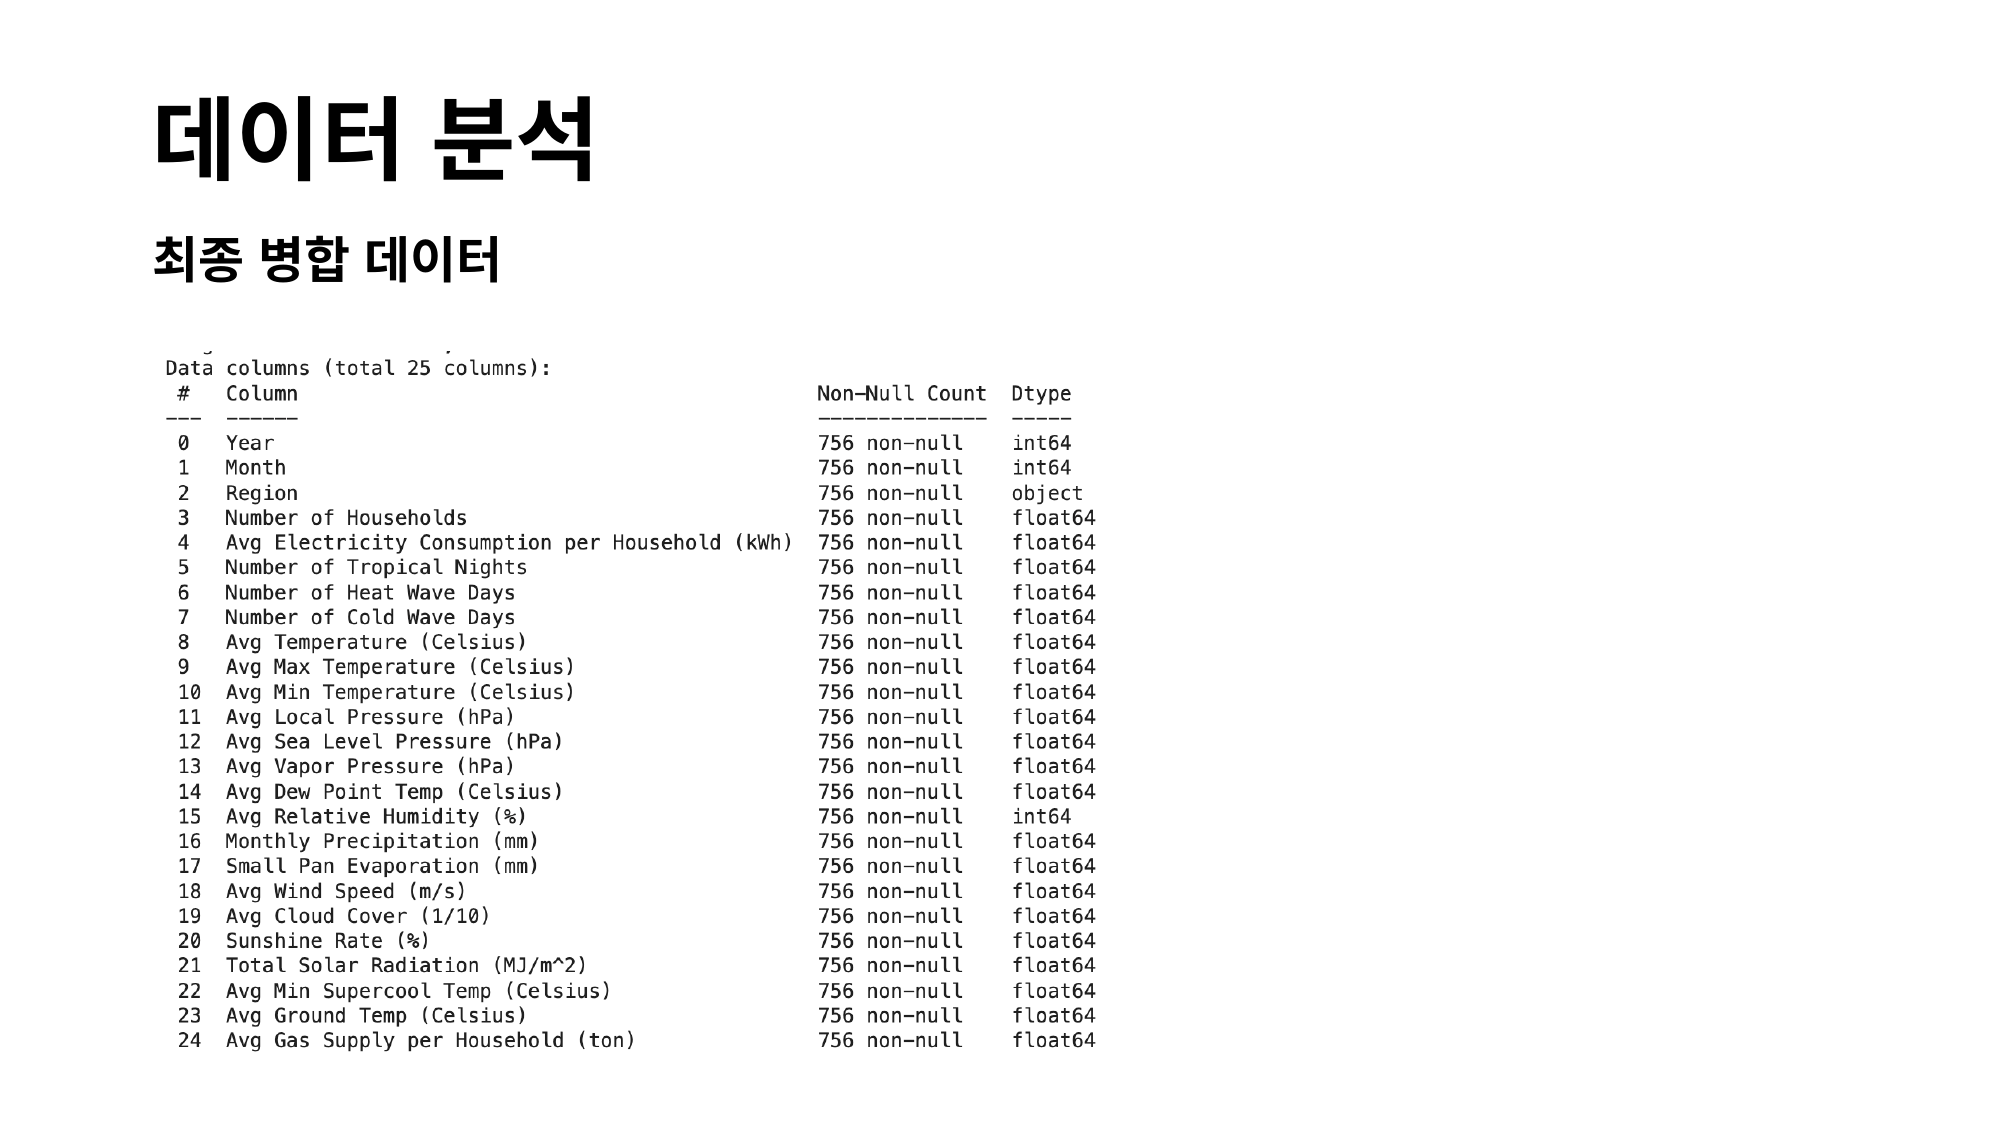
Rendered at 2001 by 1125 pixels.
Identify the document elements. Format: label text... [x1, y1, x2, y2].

picture [153, 351, 1112, 1054]
list 최종 병합 데이터 [137, 199, 1863, 298]
title 데이터 분석 [137, 59, 1863, 199]
